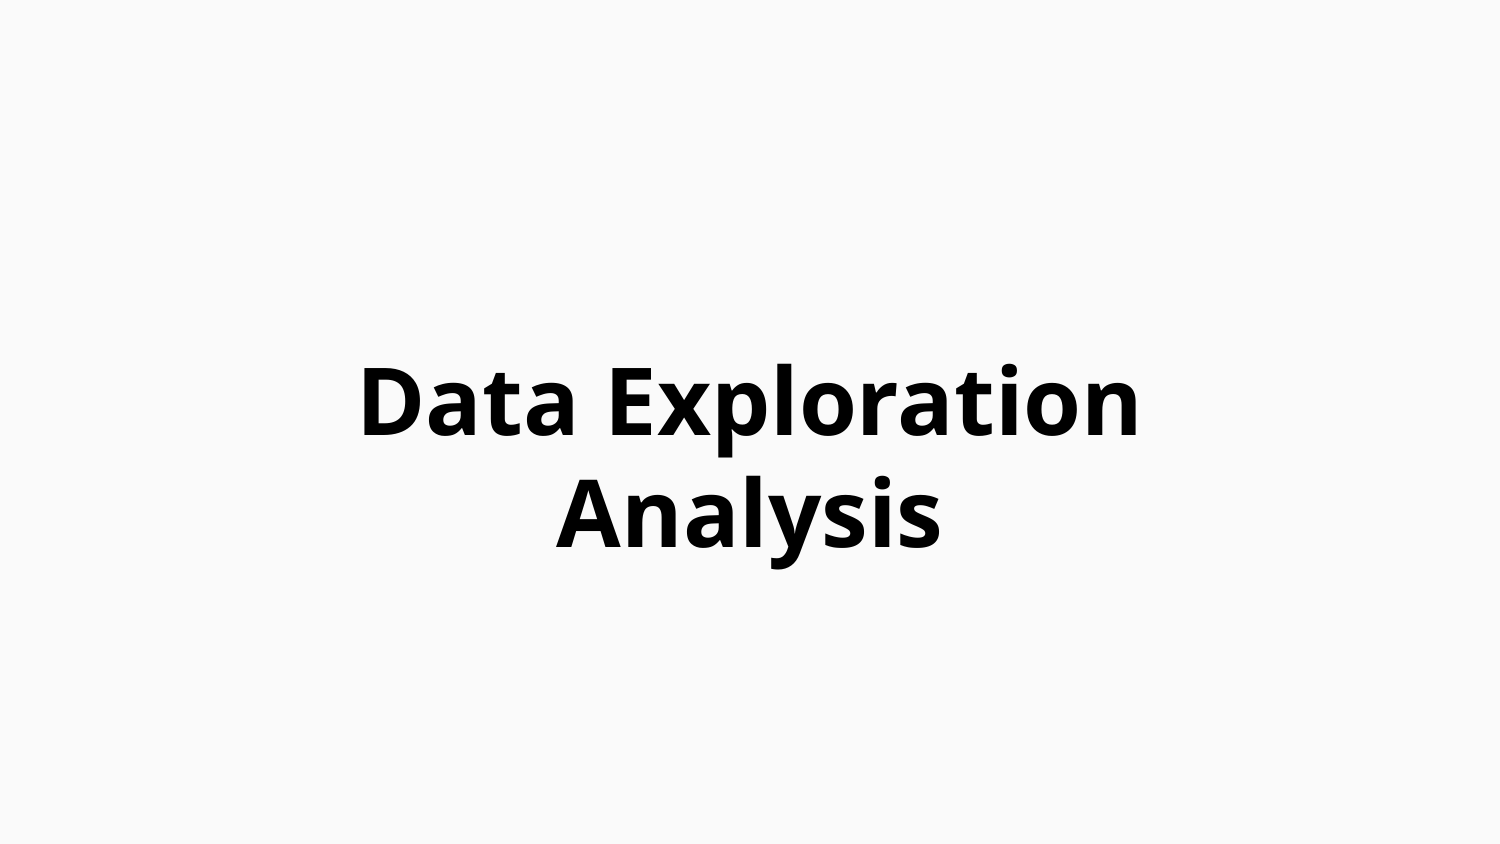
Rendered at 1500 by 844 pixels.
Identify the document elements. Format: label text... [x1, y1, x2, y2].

title Data Exploration Analysis [187, 287, 1313, 582]
